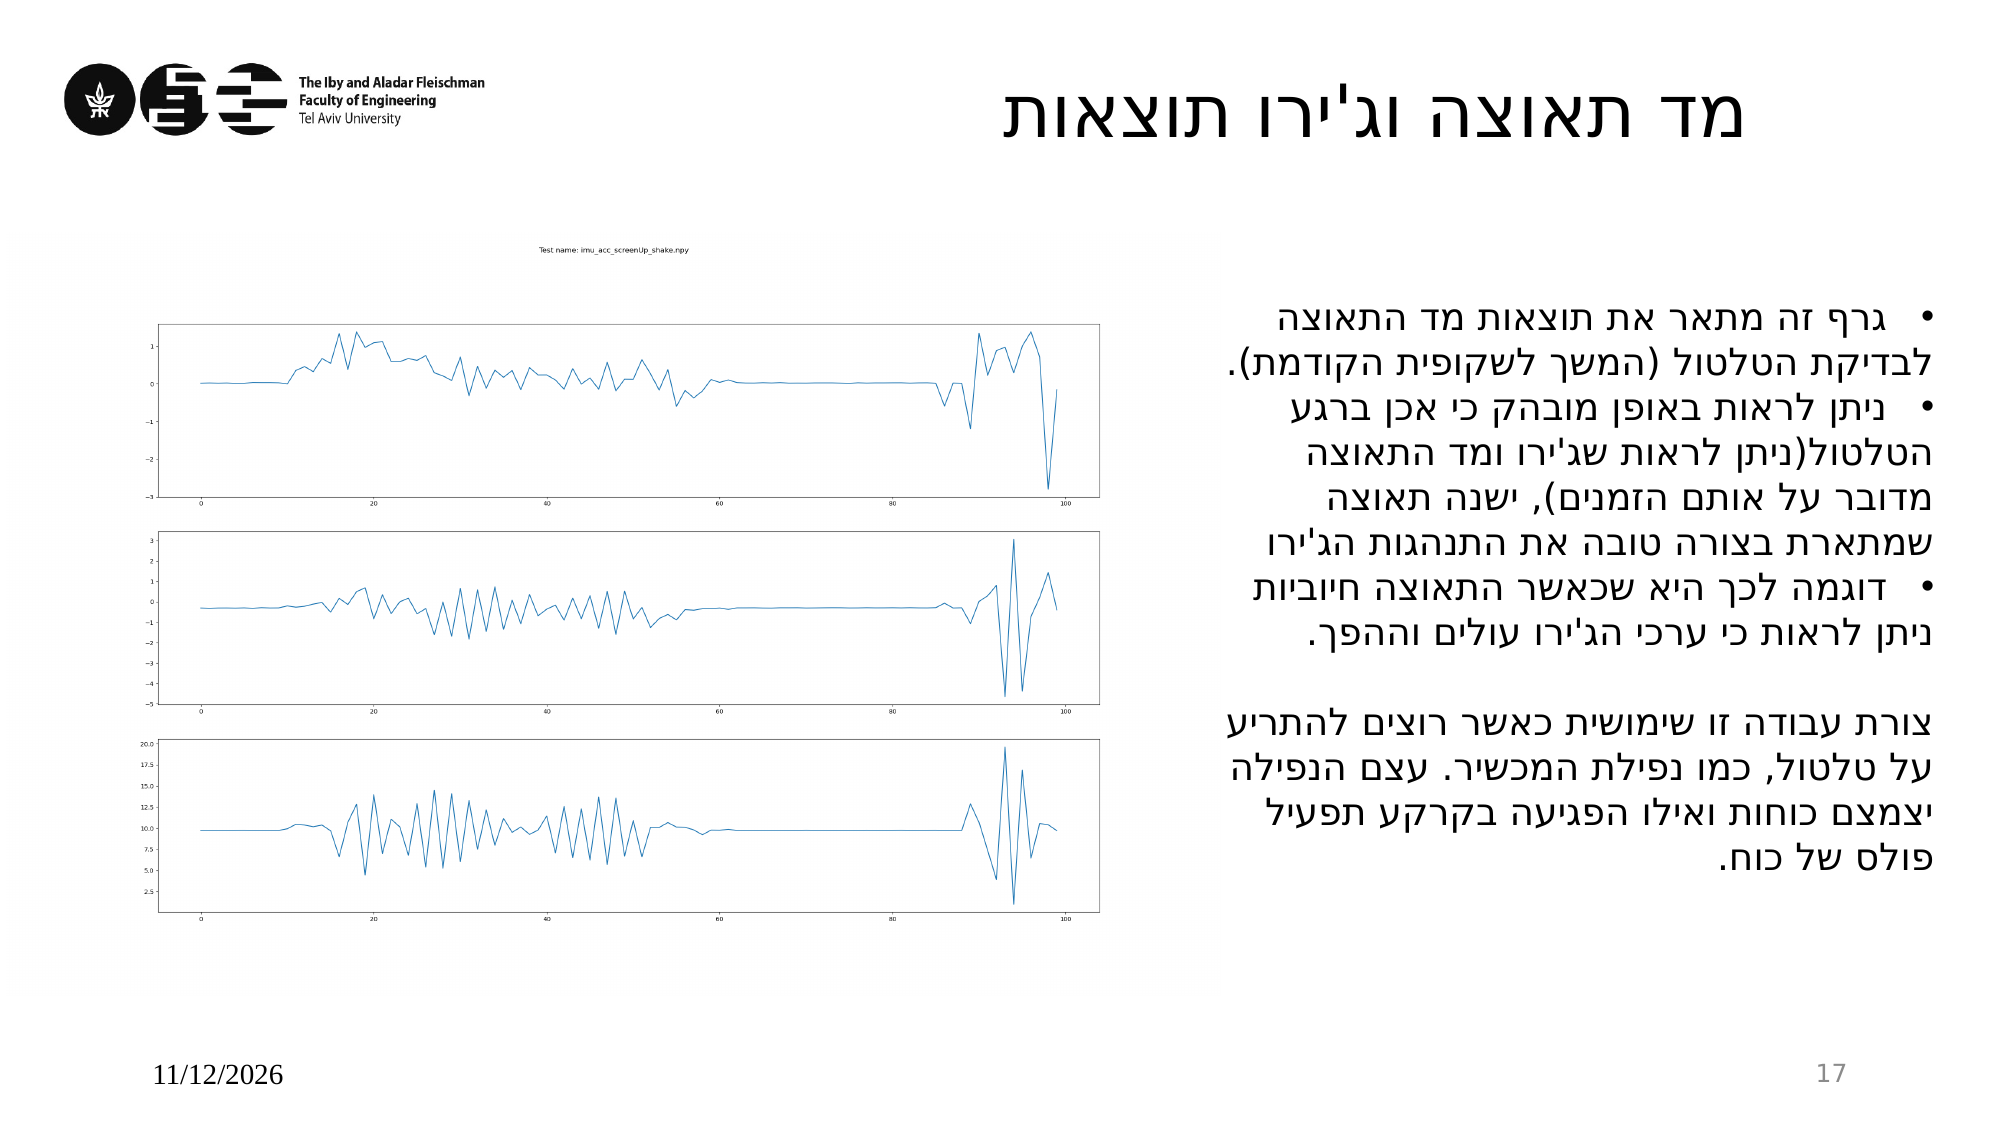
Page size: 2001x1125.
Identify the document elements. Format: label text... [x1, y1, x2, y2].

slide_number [137, 1042, 588, 1103]
picture [5, 232, 1221, 996]
title מד תאוצה וג'ירו תוצאות [664, 66, 1765, 161]
picture [43, 44, 524, 155]
text_box גרף זה מתאר את תוצאות מד התאוצה לבדיקת הטלטול (המשך לשקופית הקודמת). ניתן לראות באופן מובהק כי אכן ברגע הטלטול(ניתן לראות שג'ירו ומד התאוצה מדובר על אותם הזמנים), ישנה תאוצה שמתארת בצורה טובה את התנהגות הג'ירו דוגמה לכך היא שכאשר התאוצה חיוביות ניתן לראות כי ערכי הג'ירו עולים וההפך. צורת עבודה זו שימושית כאשר רוצים להתריע על טלטול, כמו נפילת המכשיר. עצם הנפילה יצמצם כוחות ואילו הפגיעה בקרקע תפעיל פולס של כוח. [1226, 285, 1949, 886]
slide_number 17 [1412, 1042, 1863, 1103]
